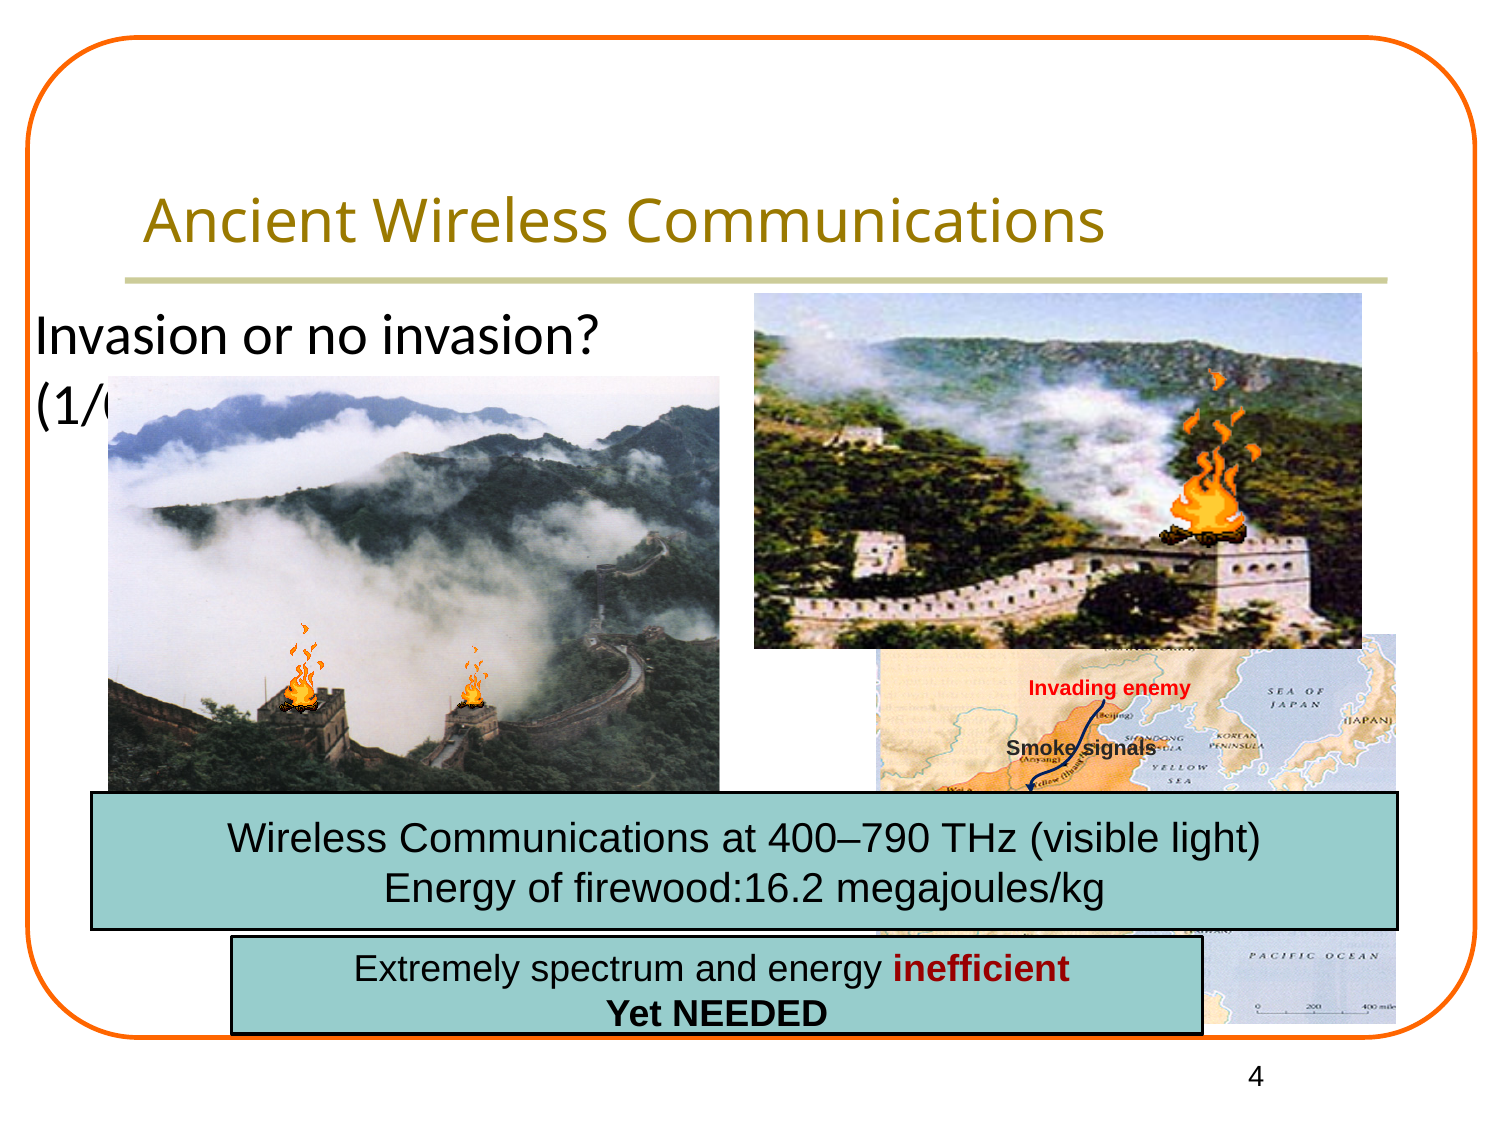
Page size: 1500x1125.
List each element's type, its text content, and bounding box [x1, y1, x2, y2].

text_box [753, 293, 1363, 649]
title Ancient Wireless Communications [128, 164, 1227, 273]
text_box Invasion or no invasion? (1/0) [19, 288, 740, 444]
text_box Wireless Communications at 400–790 THz (visible light) Energy of firewood:16.2 megajoules/kg [91, 792, 869, 930]
slide_number 4 [1124, 1049, 1388, 1125]
text_box Extremely spectrum and energy inefficient Yet NEEDED [231, 936, 877, 1034]
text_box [108, 376, 721, 853]
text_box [874, 633, 1397, 1026]
